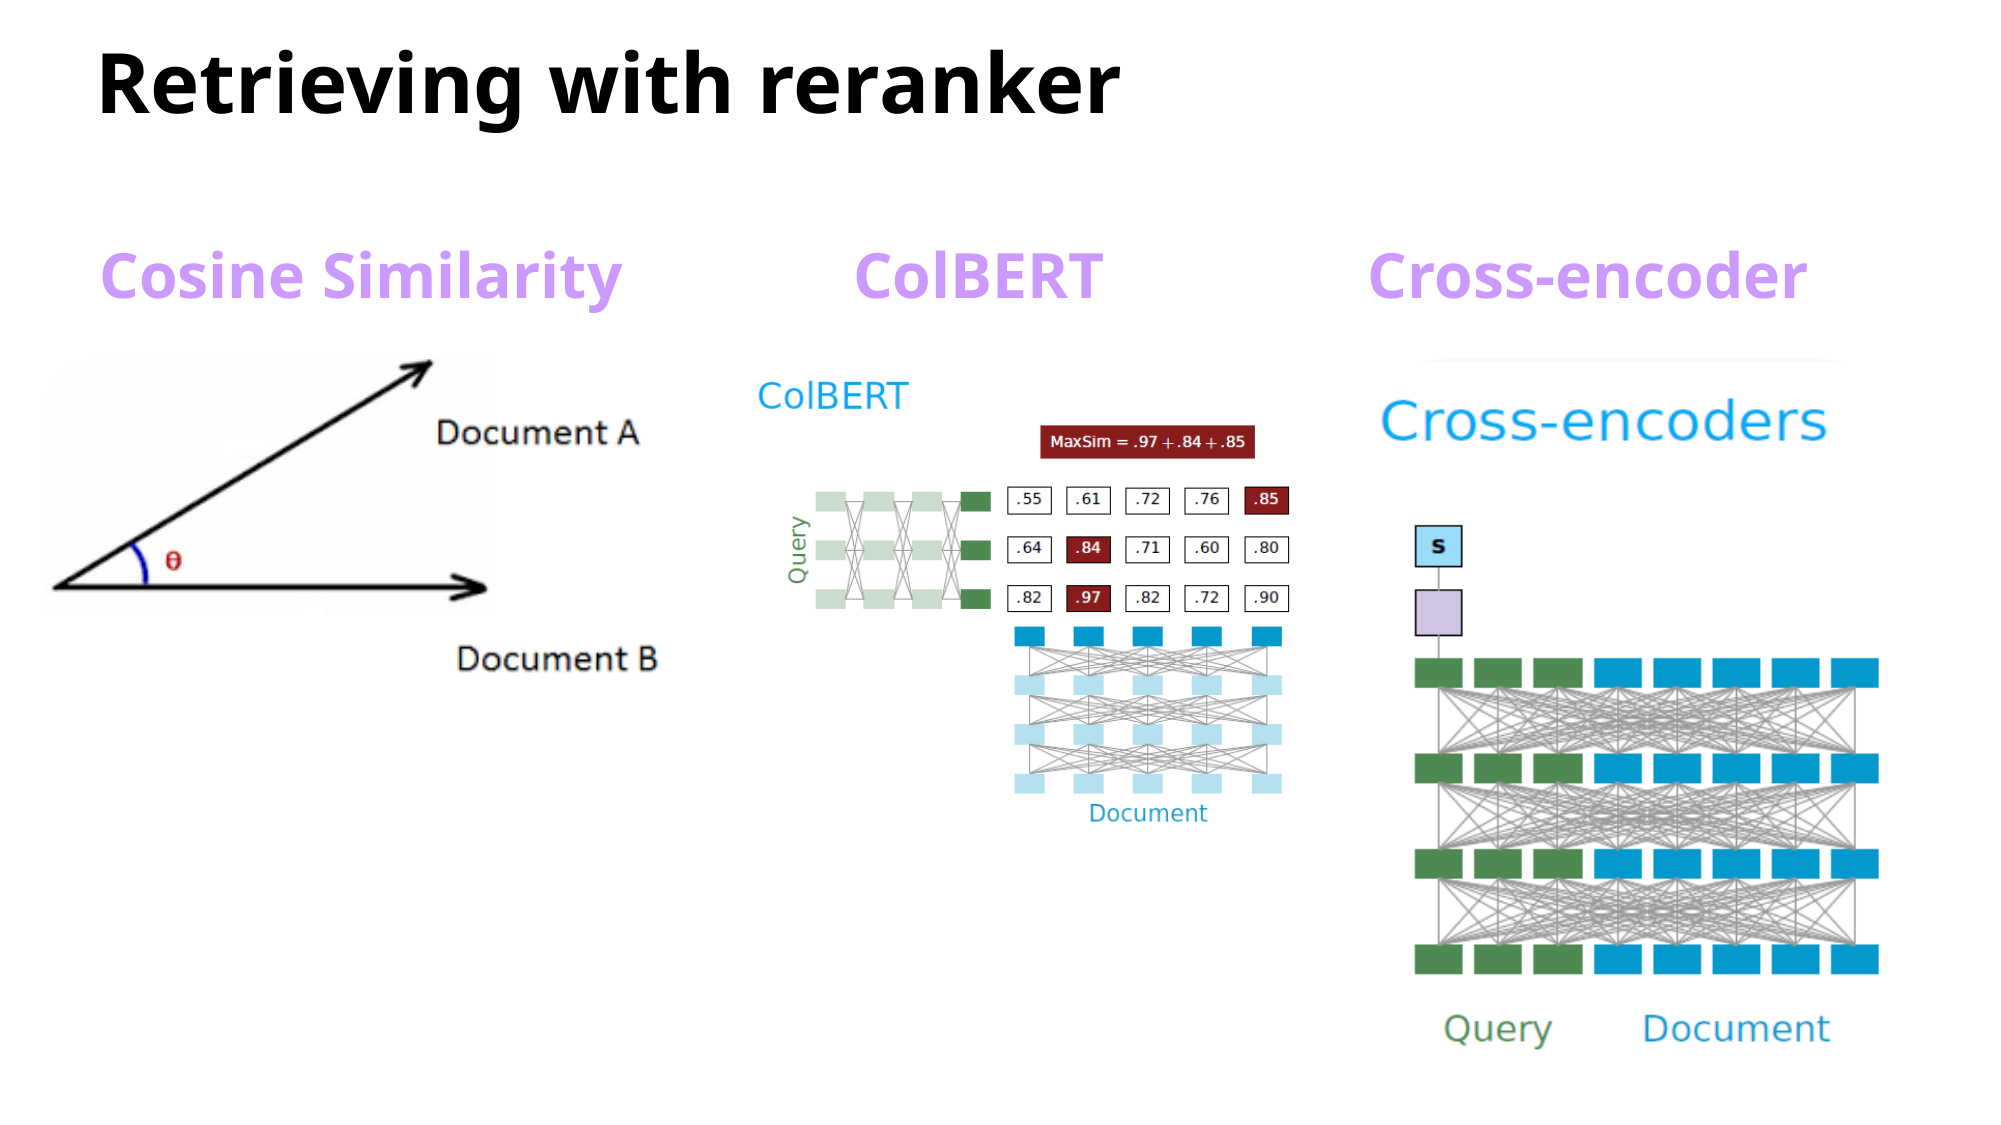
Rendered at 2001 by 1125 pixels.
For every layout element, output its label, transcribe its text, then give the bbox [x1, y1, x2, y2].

text_box Cosine Similarity [55, 235, 664, 322]
title Retrieving with reranker [95, 41, 1625, 150]
text_box [738, 358, 1314, 833]
text_box [43, 358, 696, 700]
text_box Cross-encoder [1274, 235, 1903, 322]
text_box ColBERT [664, 235, 1274, 322]
text_box [1356, 358, 1907, 1084]
